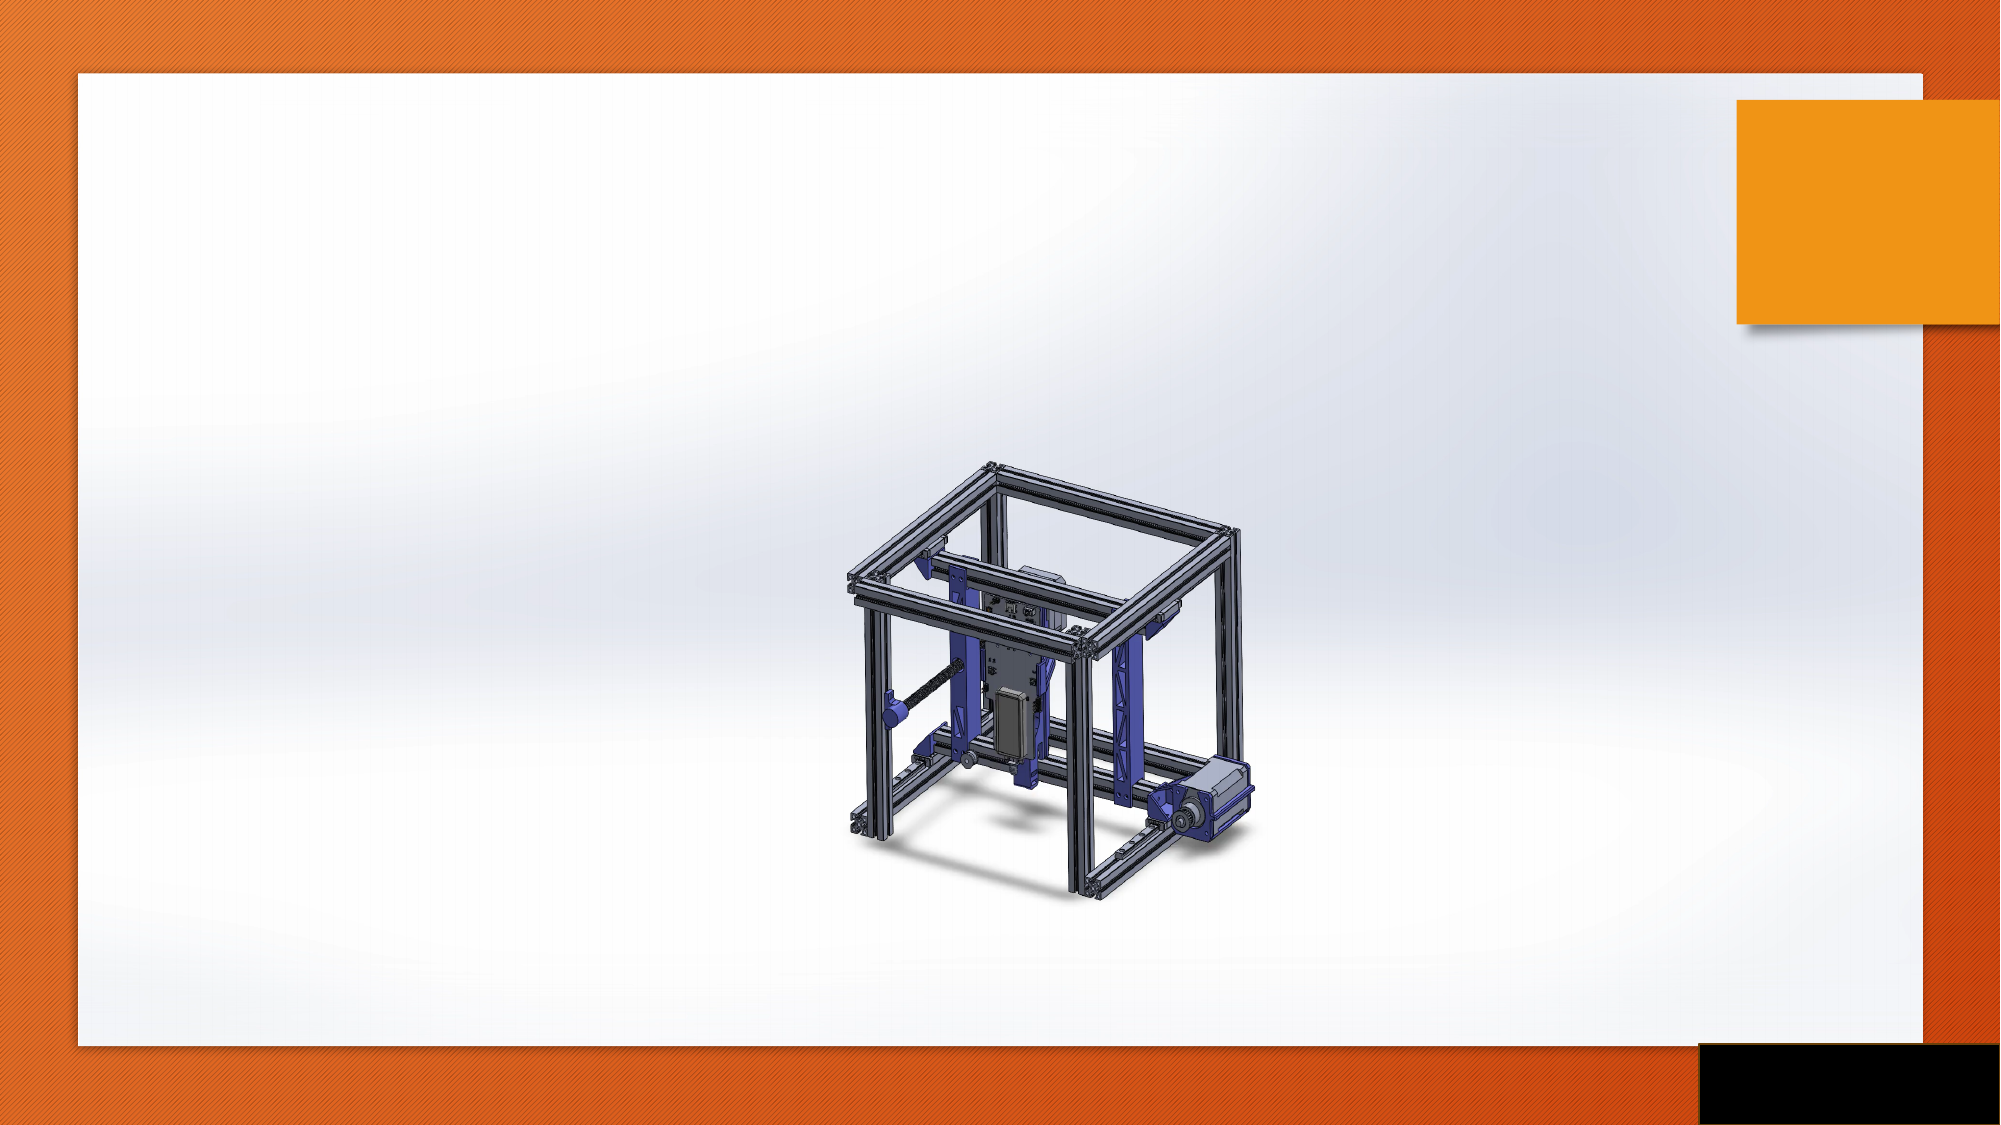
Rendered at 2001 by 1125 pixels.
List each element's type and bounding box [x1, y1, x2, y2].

text_box [77, 73, 1924, 1047]
picture [0, 0, 2000, 1125]
